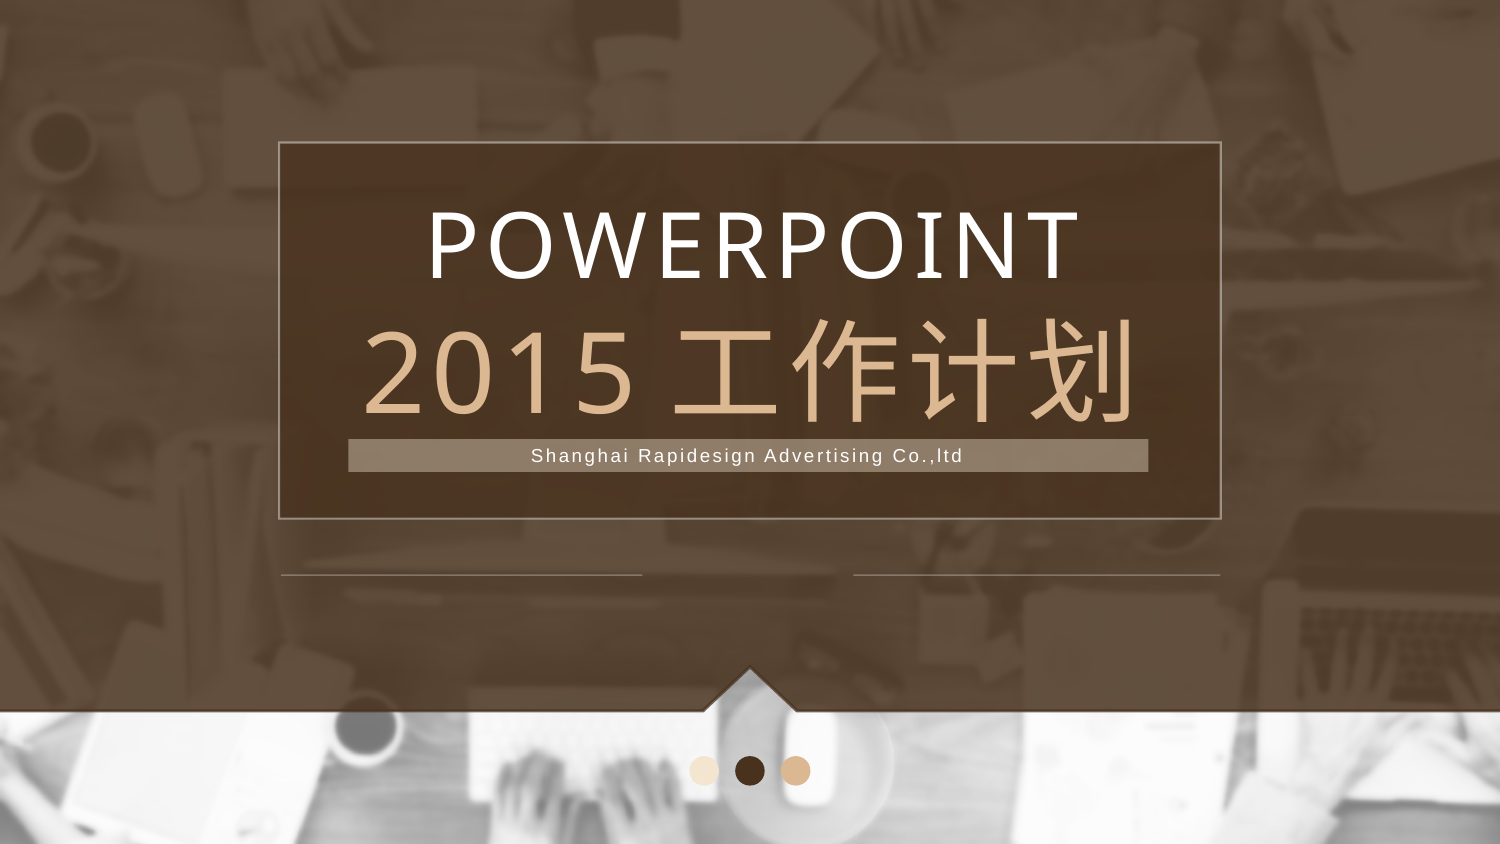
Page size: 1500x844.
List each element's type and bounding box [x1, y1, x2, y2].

text_box [689, 756, 811, 786]
picture [0, 0, 1500, 844]
